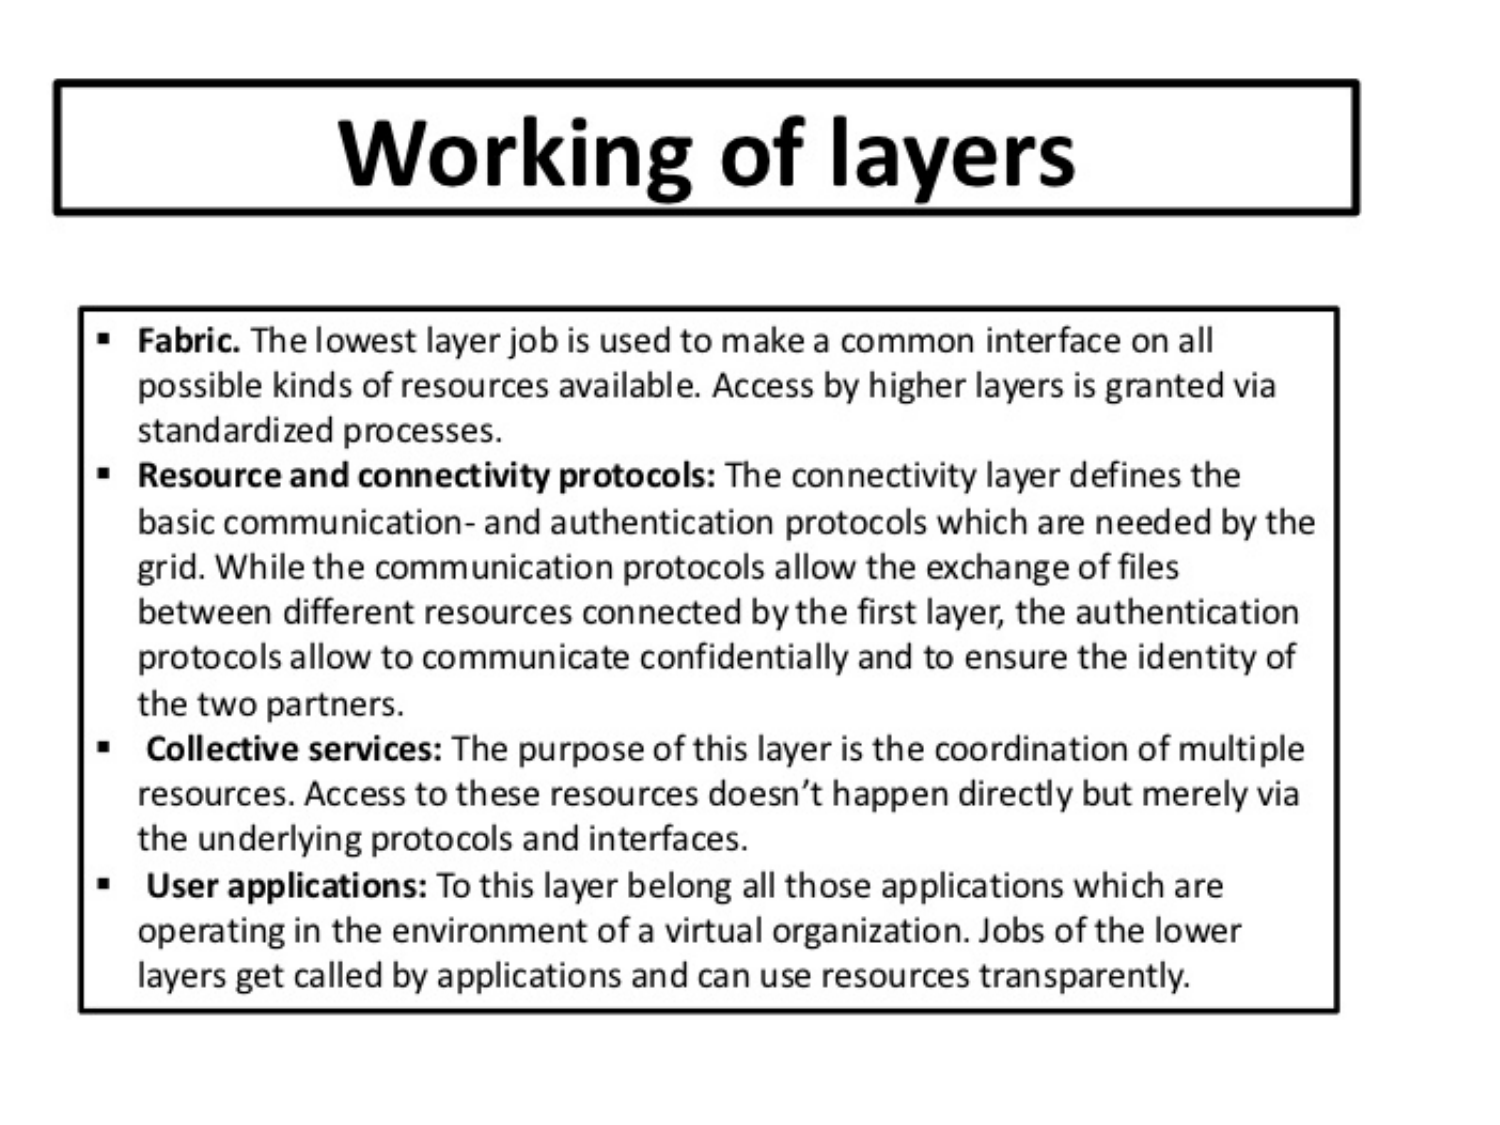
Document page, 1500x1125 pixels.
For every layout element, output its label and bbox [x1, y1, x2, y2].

list [31, 44, 1395, 1069]
